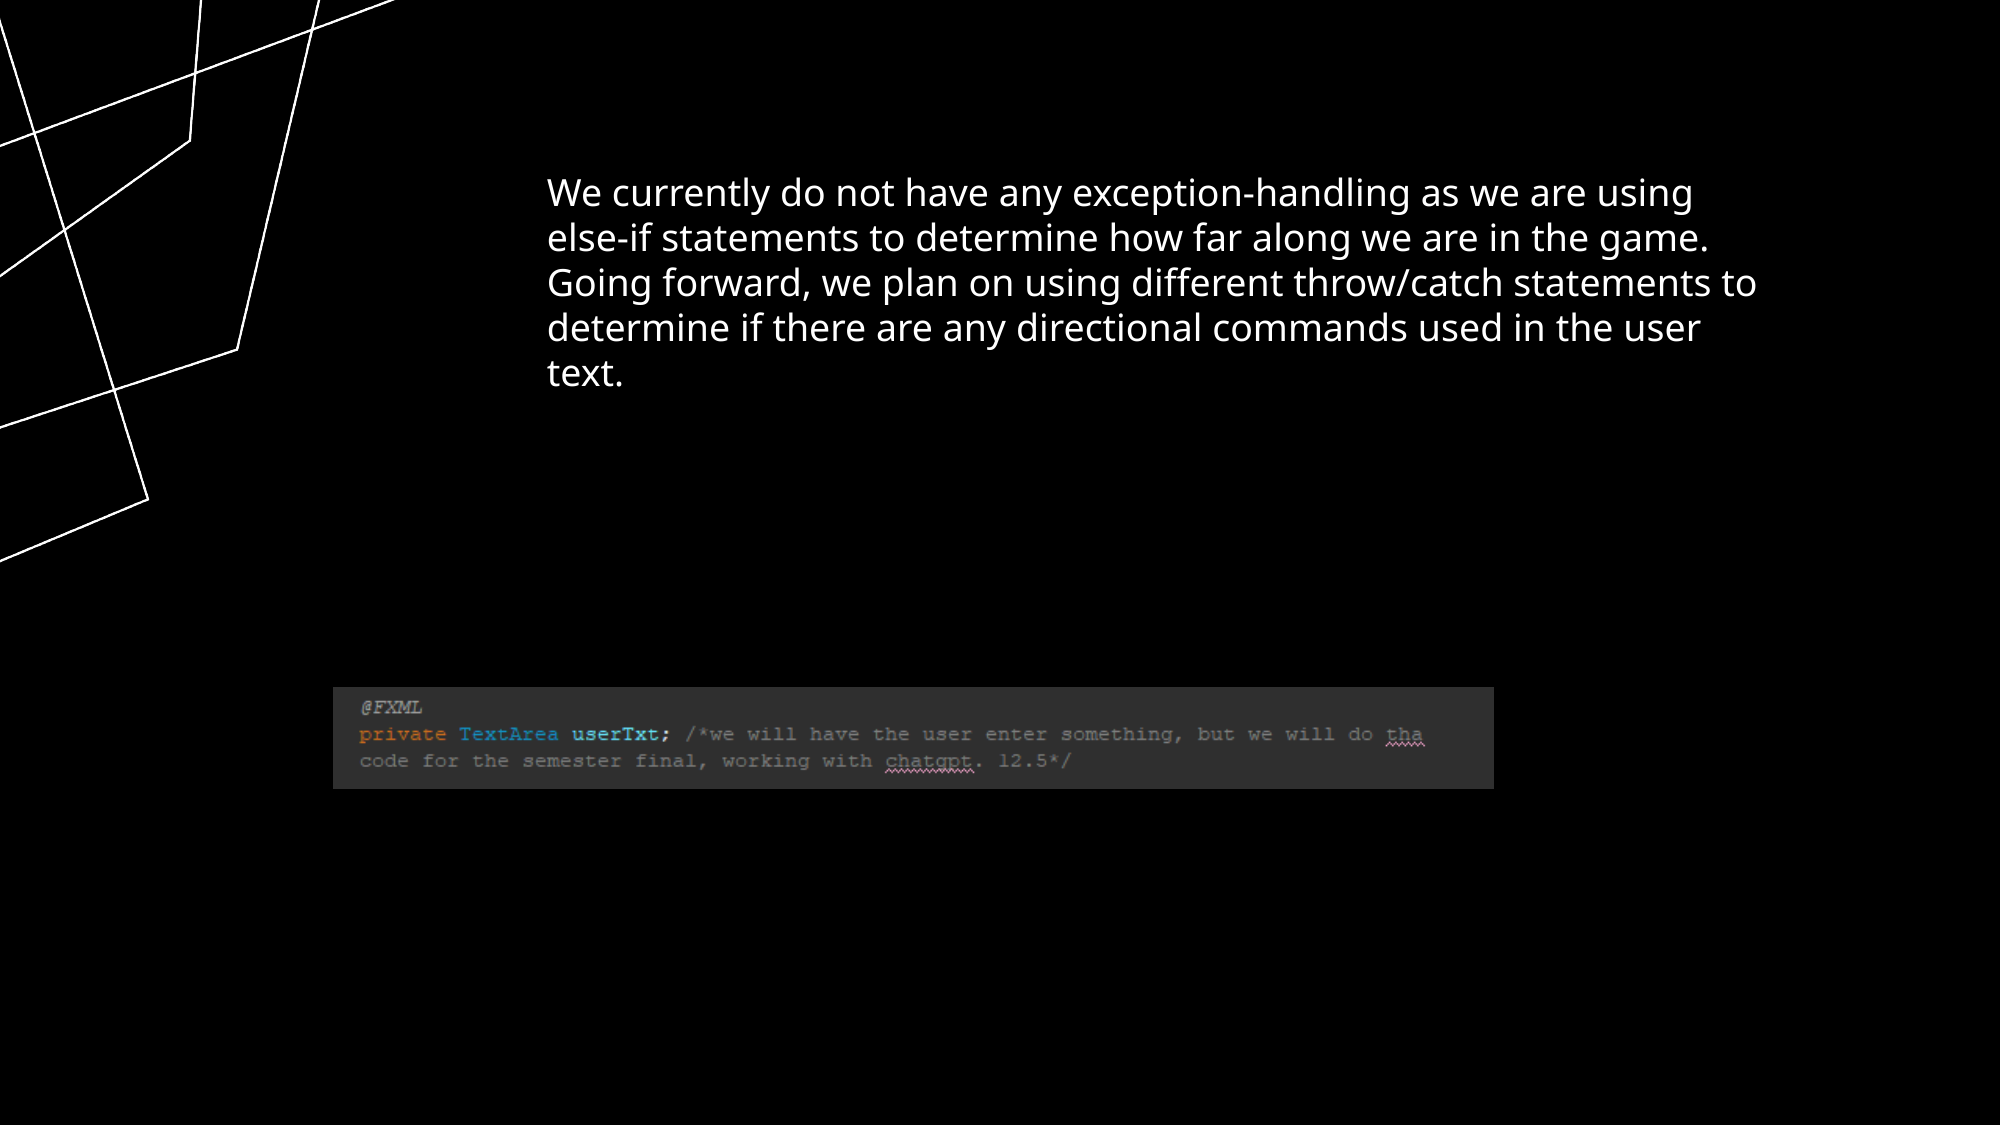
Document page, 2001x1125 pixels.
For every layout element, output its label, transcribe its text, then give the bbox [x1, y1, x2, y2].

text_box We currently do not have any exception-handling as we are using else-if statements to determine how far along we are in the game. Going forward, we plan on using different throw/catch statements to determine if there are any directional commands used in the user text. [532, 161, 1789, 401]
picture [0, 0, 696, 620]
picture [333, 687, 1494, 789]
